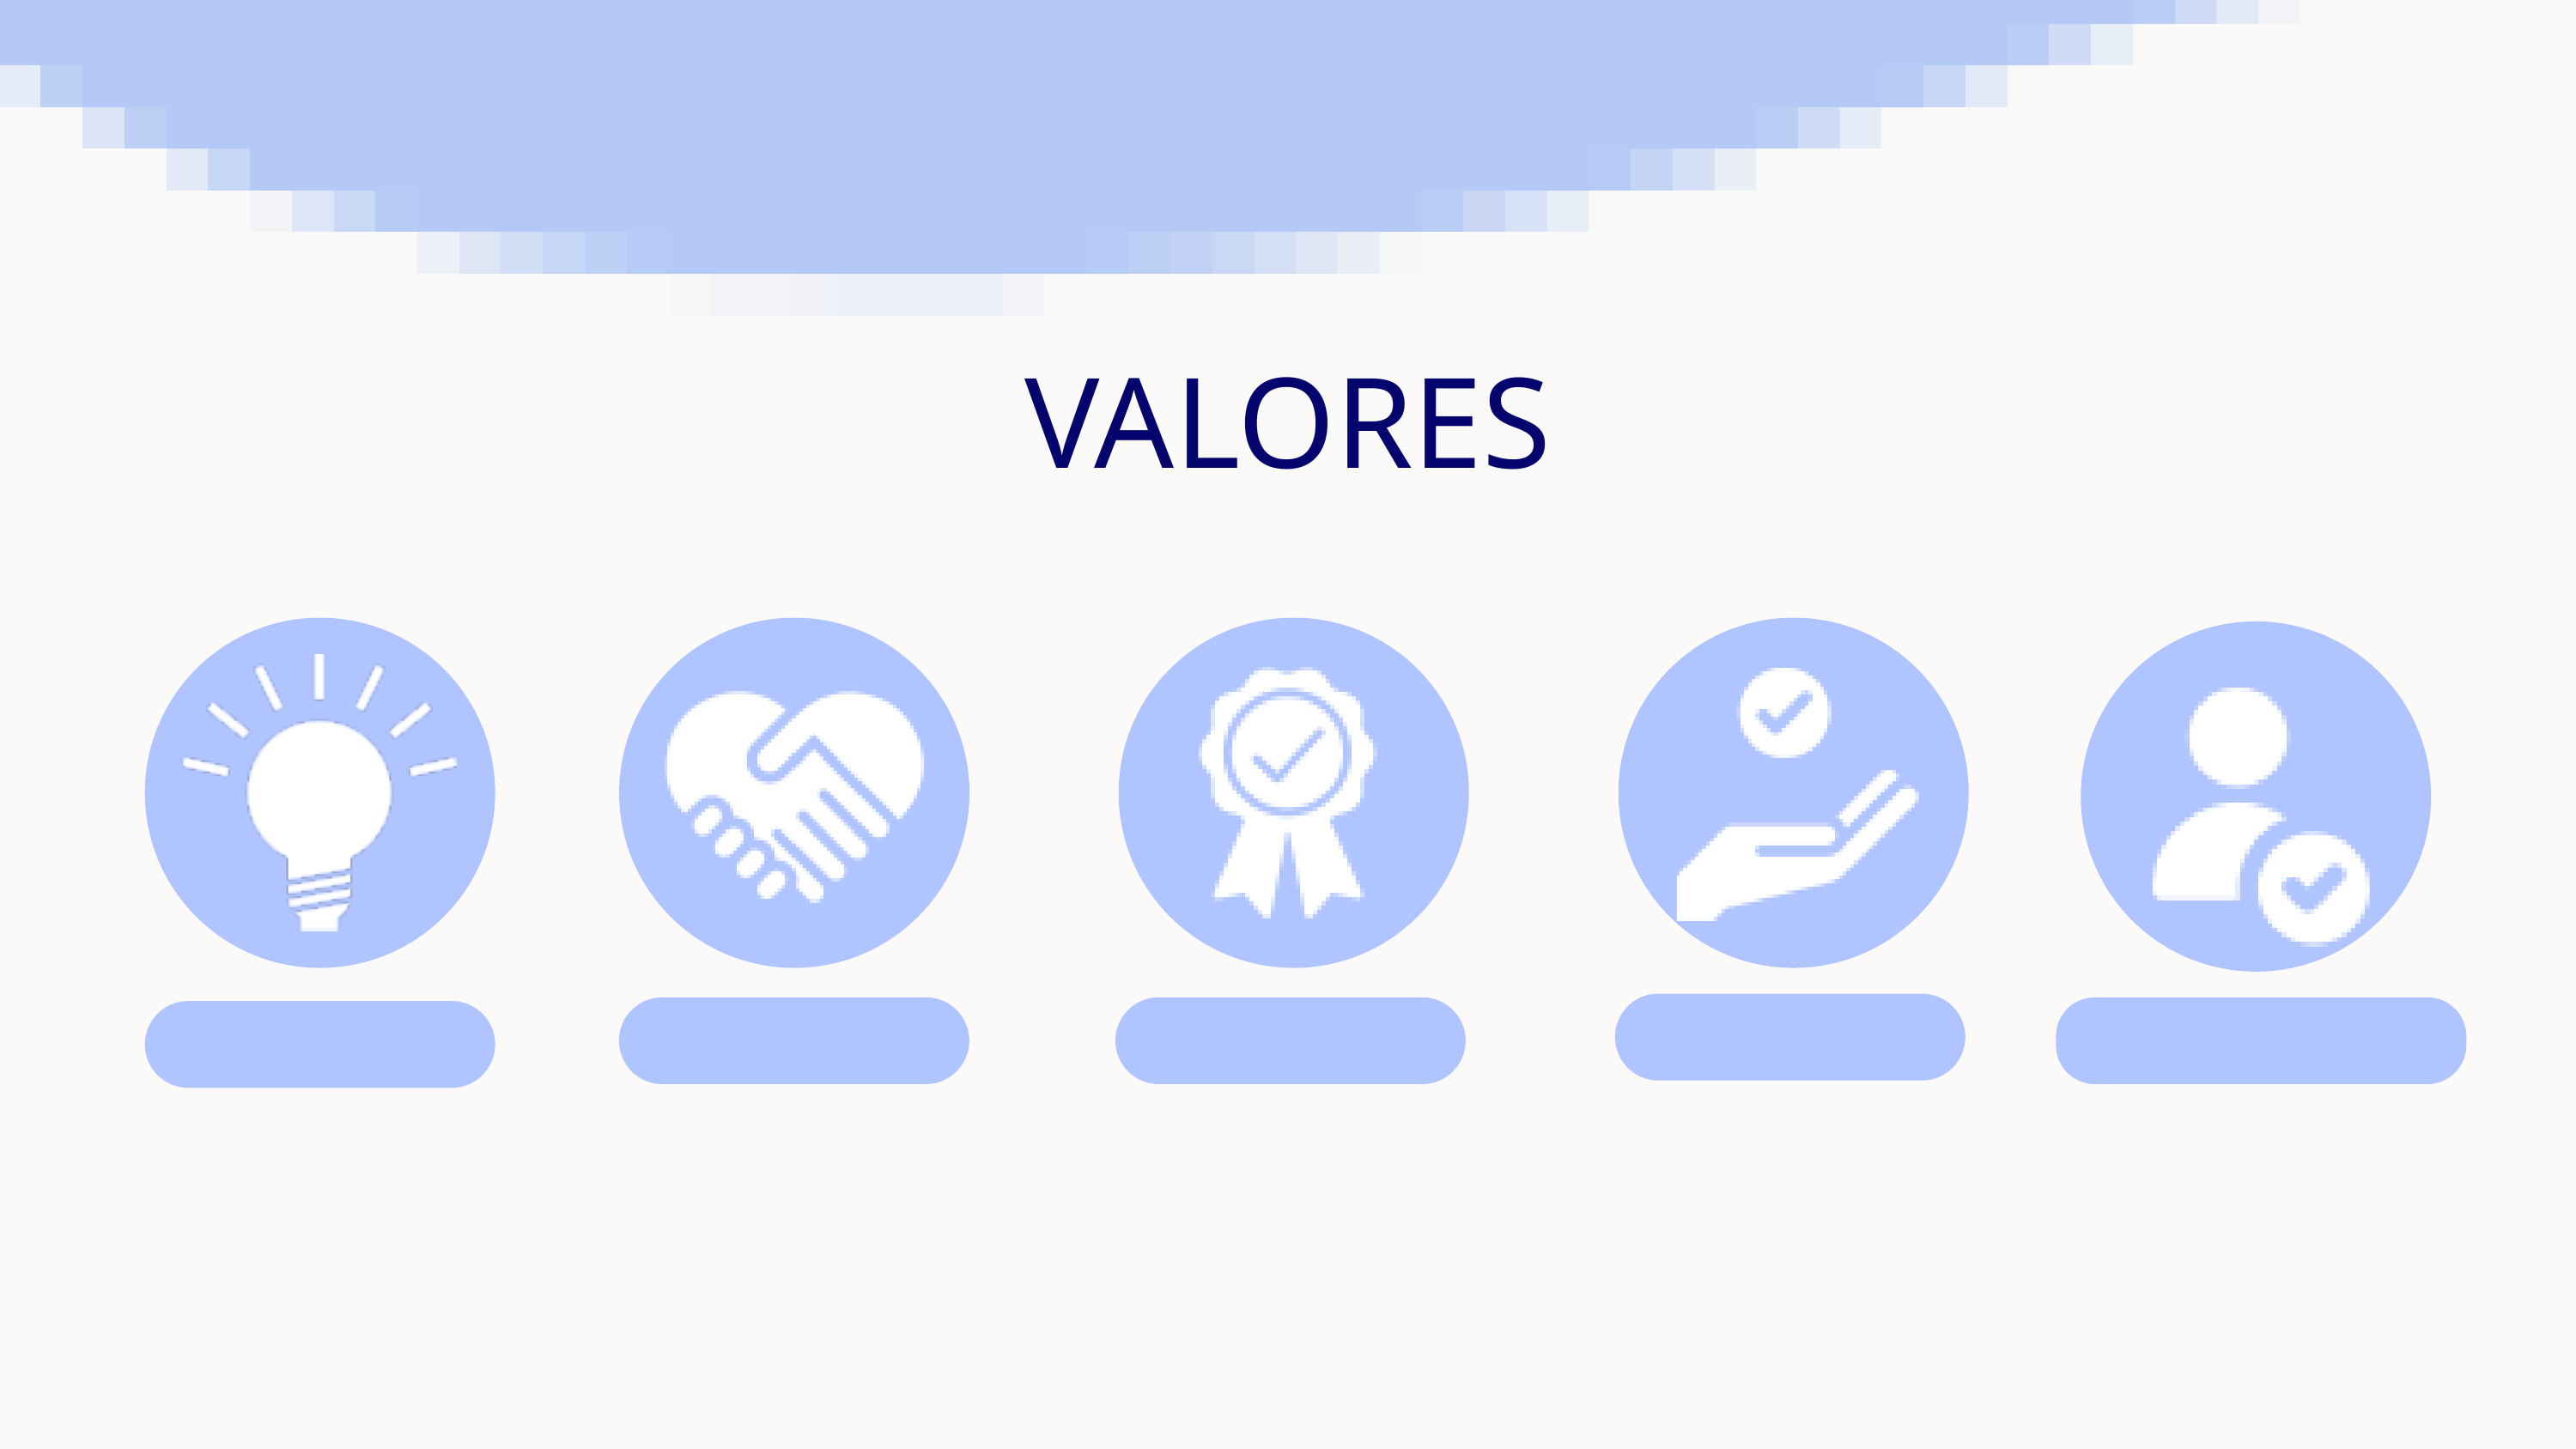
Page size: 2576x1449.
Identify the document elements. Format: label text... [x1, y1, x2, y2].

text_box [1614, 993, 1966, 1081]
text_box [2081, 621, 2432, 973]
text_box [618, 997, 970, 1085]
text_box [144, 1000, 495, 1088]
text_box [618, 617, 970, 968]
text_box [144, 617, 495, 968]
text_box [2056, 997, 2467, 1085]
text_box VALORES [237, 318, 2339, 494]
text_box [1115, 997, 1467, 1085]
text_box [1618, 617, 1969, 968]
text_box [1118, 617, 1469, 968]
text_box [0, 0, 2576, 316]
